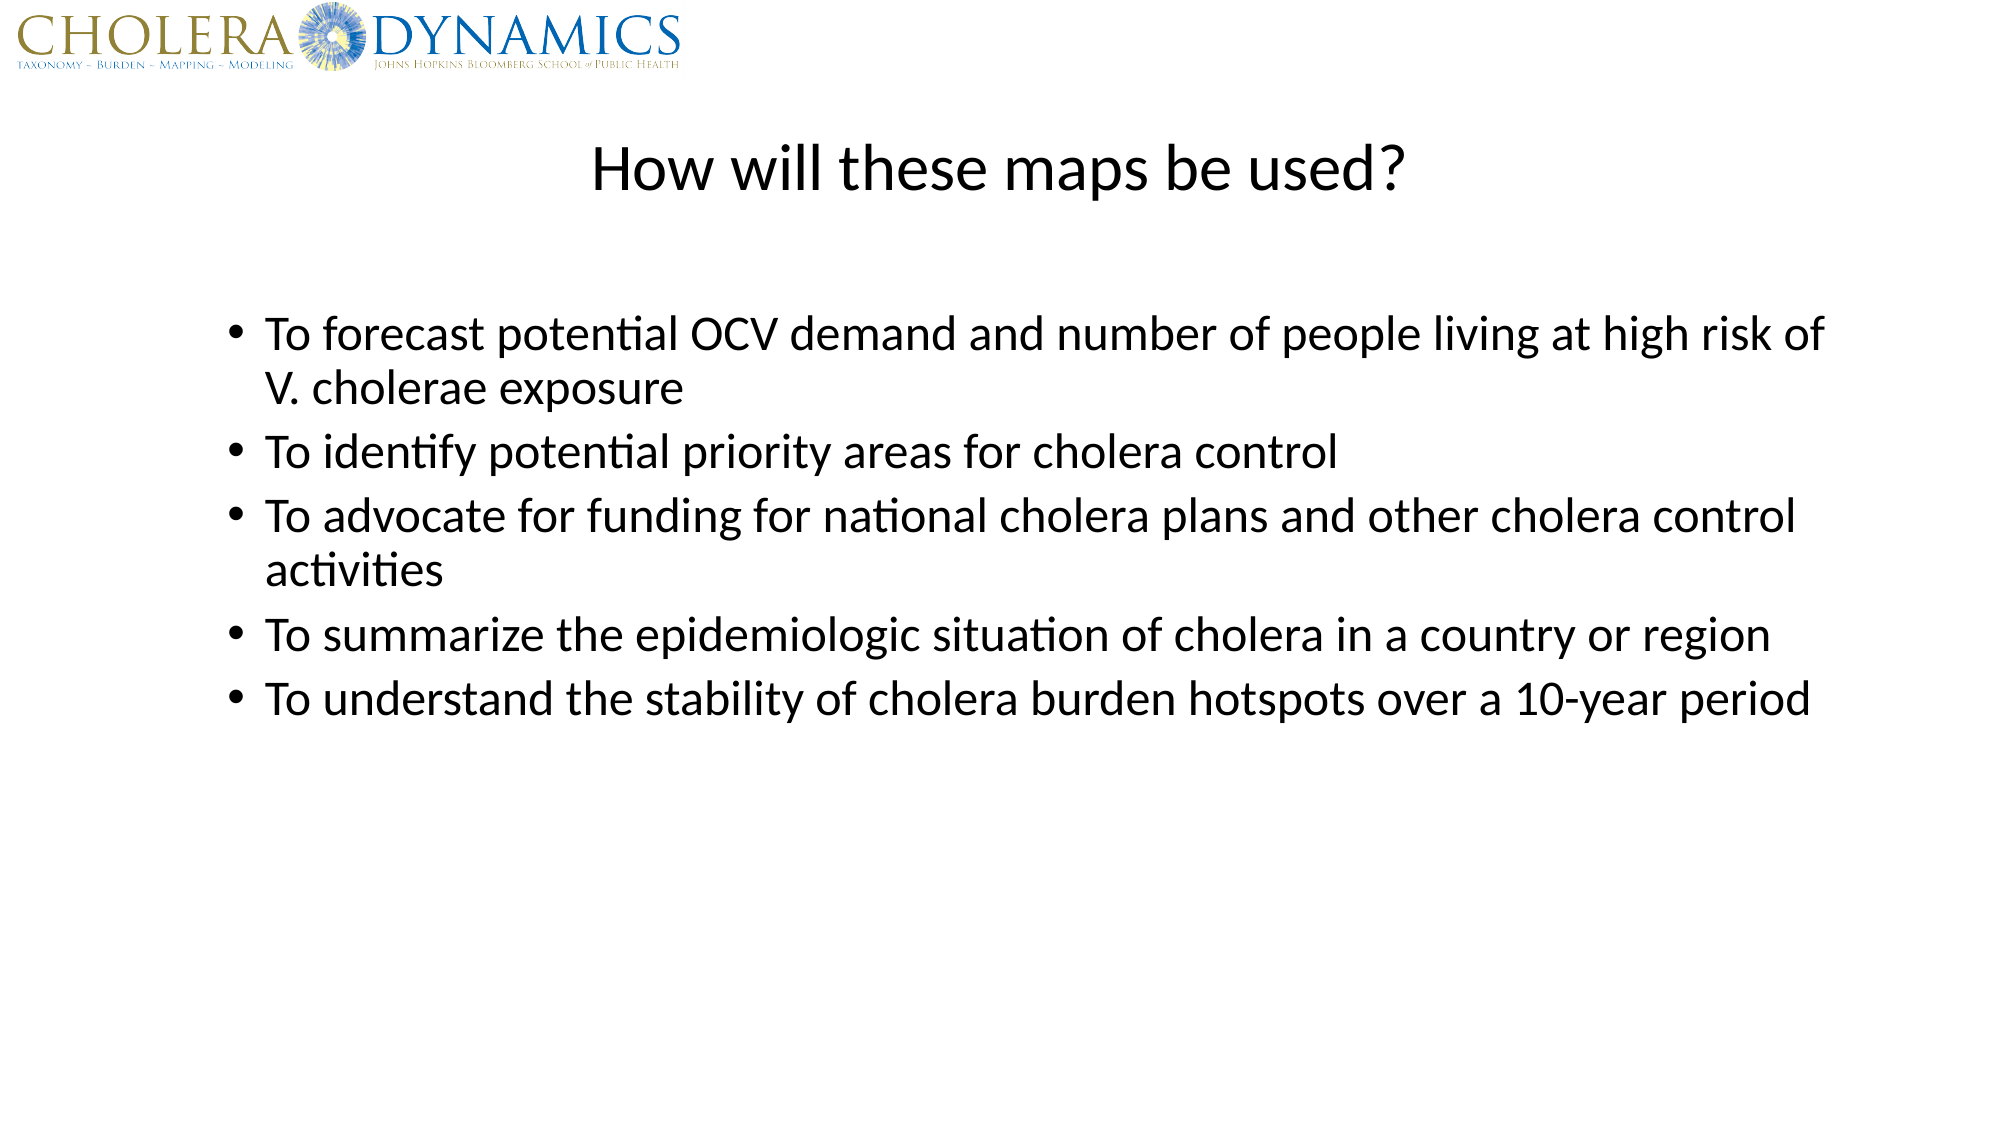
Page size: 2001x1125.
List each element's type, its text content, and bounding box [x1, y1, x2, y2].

title How will these maps be used? [137, 59, 1863, 278]
list To forecast potential OCV demand and number of people living at high risk of V. cholerae exposure To identify potential priority areas for cholera control To advocate for funding for national cholera plans and other cholera control activities To summarize the epidemiologic situation of cholera in a country or region To understand the stability of cholera burden hotspots over a 10-year period [137, 299, 1863, 1014]
picture [0, 0, 684, 79]
